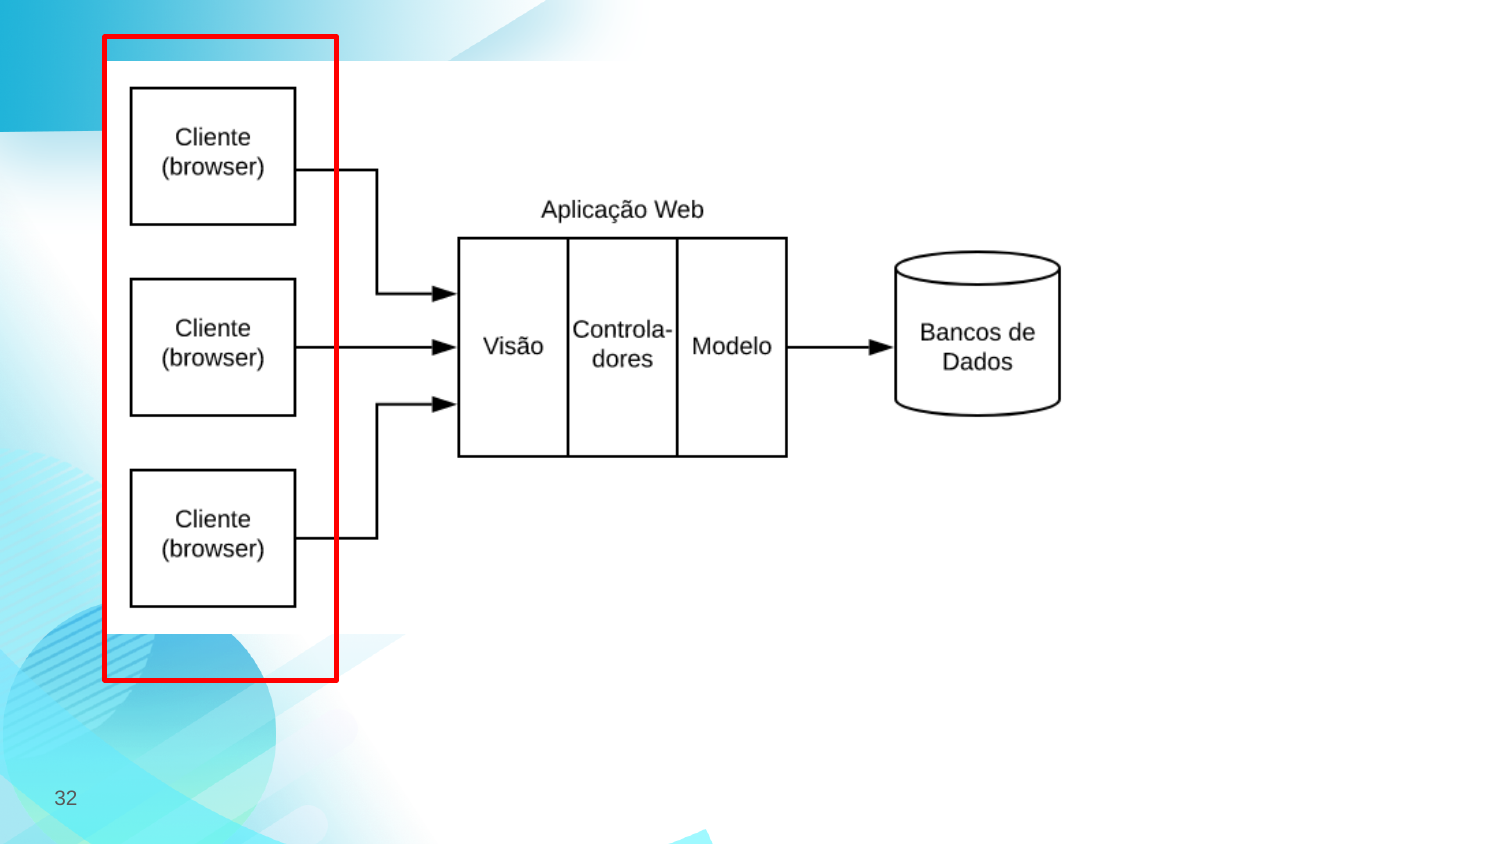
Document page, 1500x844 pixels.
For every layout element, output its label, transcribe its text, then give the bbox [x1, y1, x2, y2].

slide_number 32 [2, 764, 93, 830]
picture [0, 0, 1500, 844]
text_box [104, 36, 337, 60]
text_box [104, 641, 337, 681]
